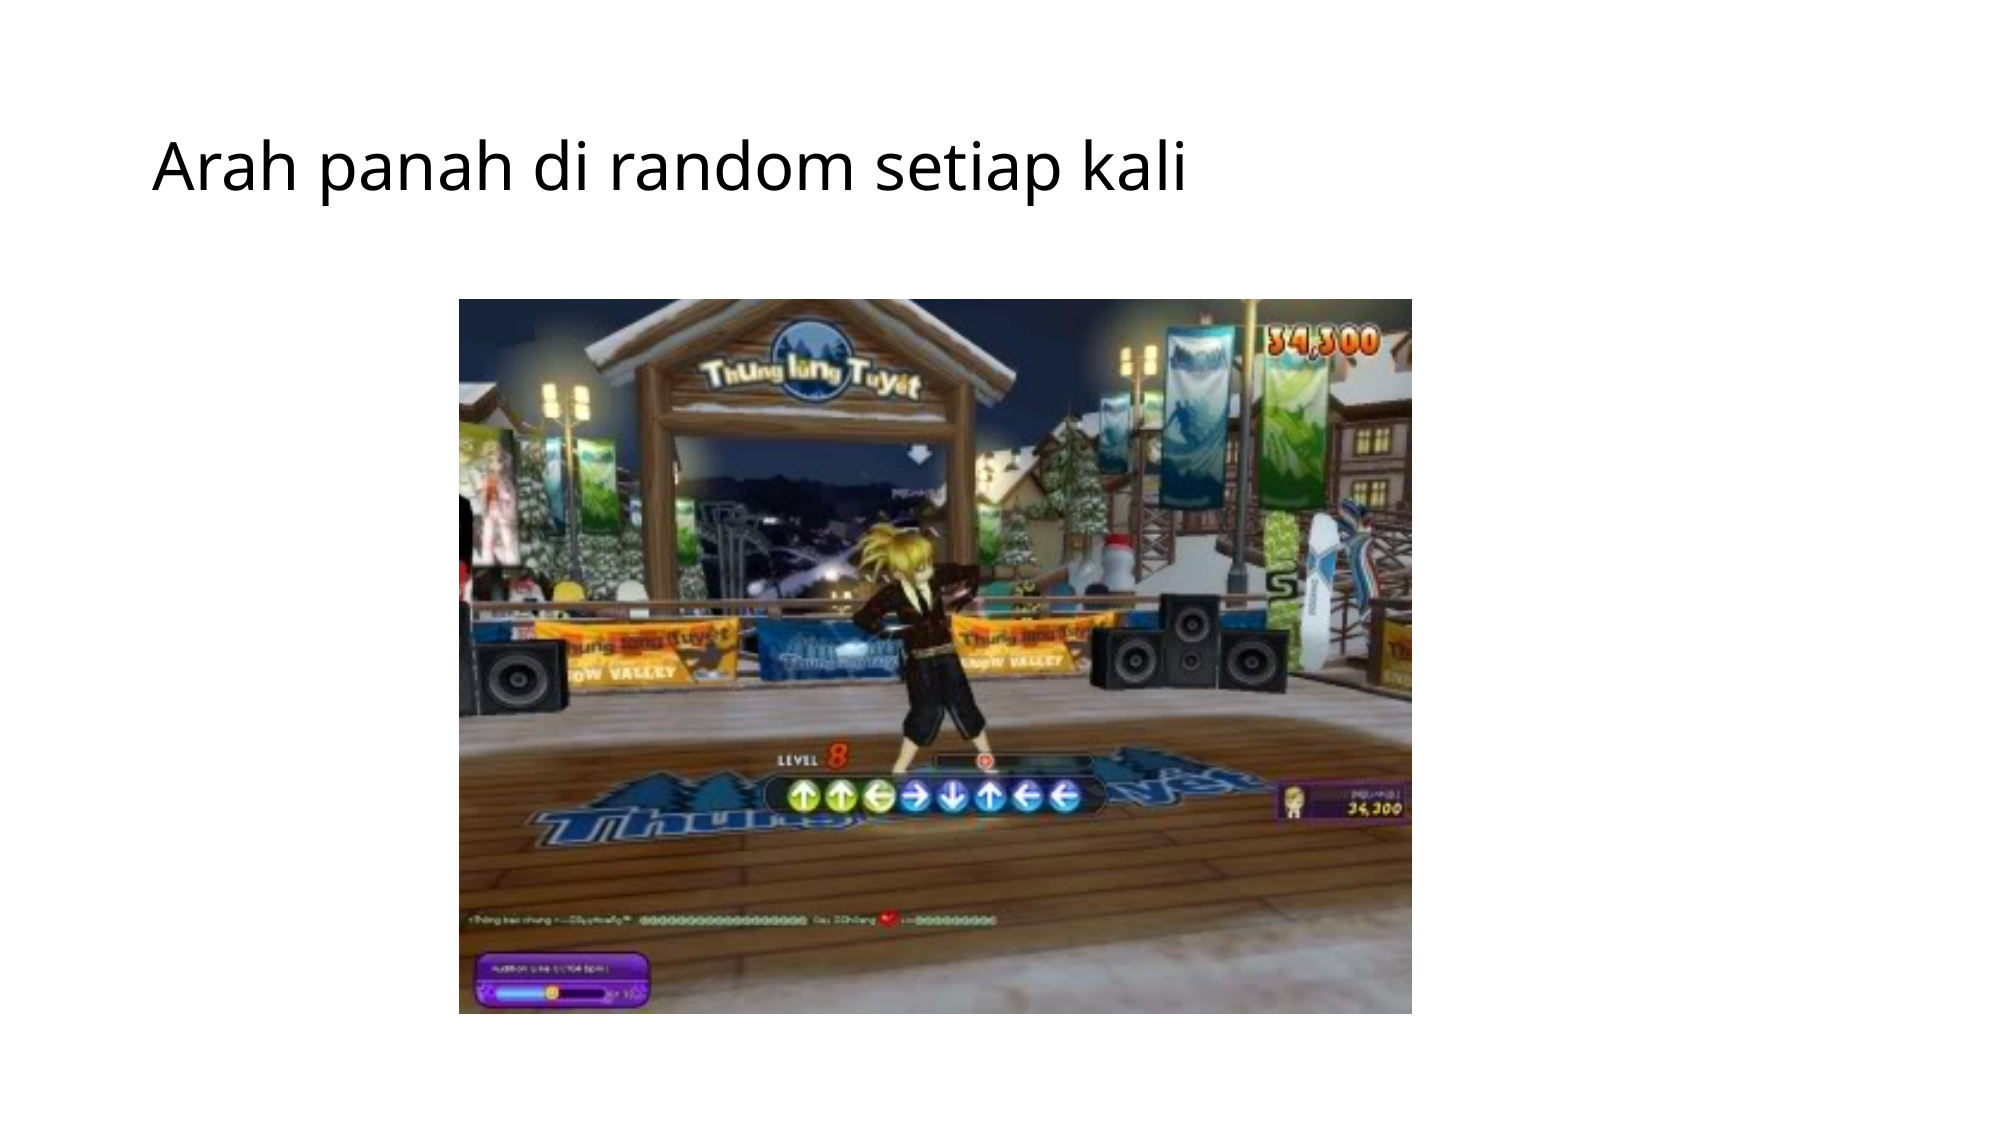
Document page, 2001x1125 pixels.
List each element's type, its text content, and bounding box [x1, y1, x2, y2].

title Arah panah di random setiap kali [137, 59, 1863, 278]
picture [459, 299, 1412, 1014]
